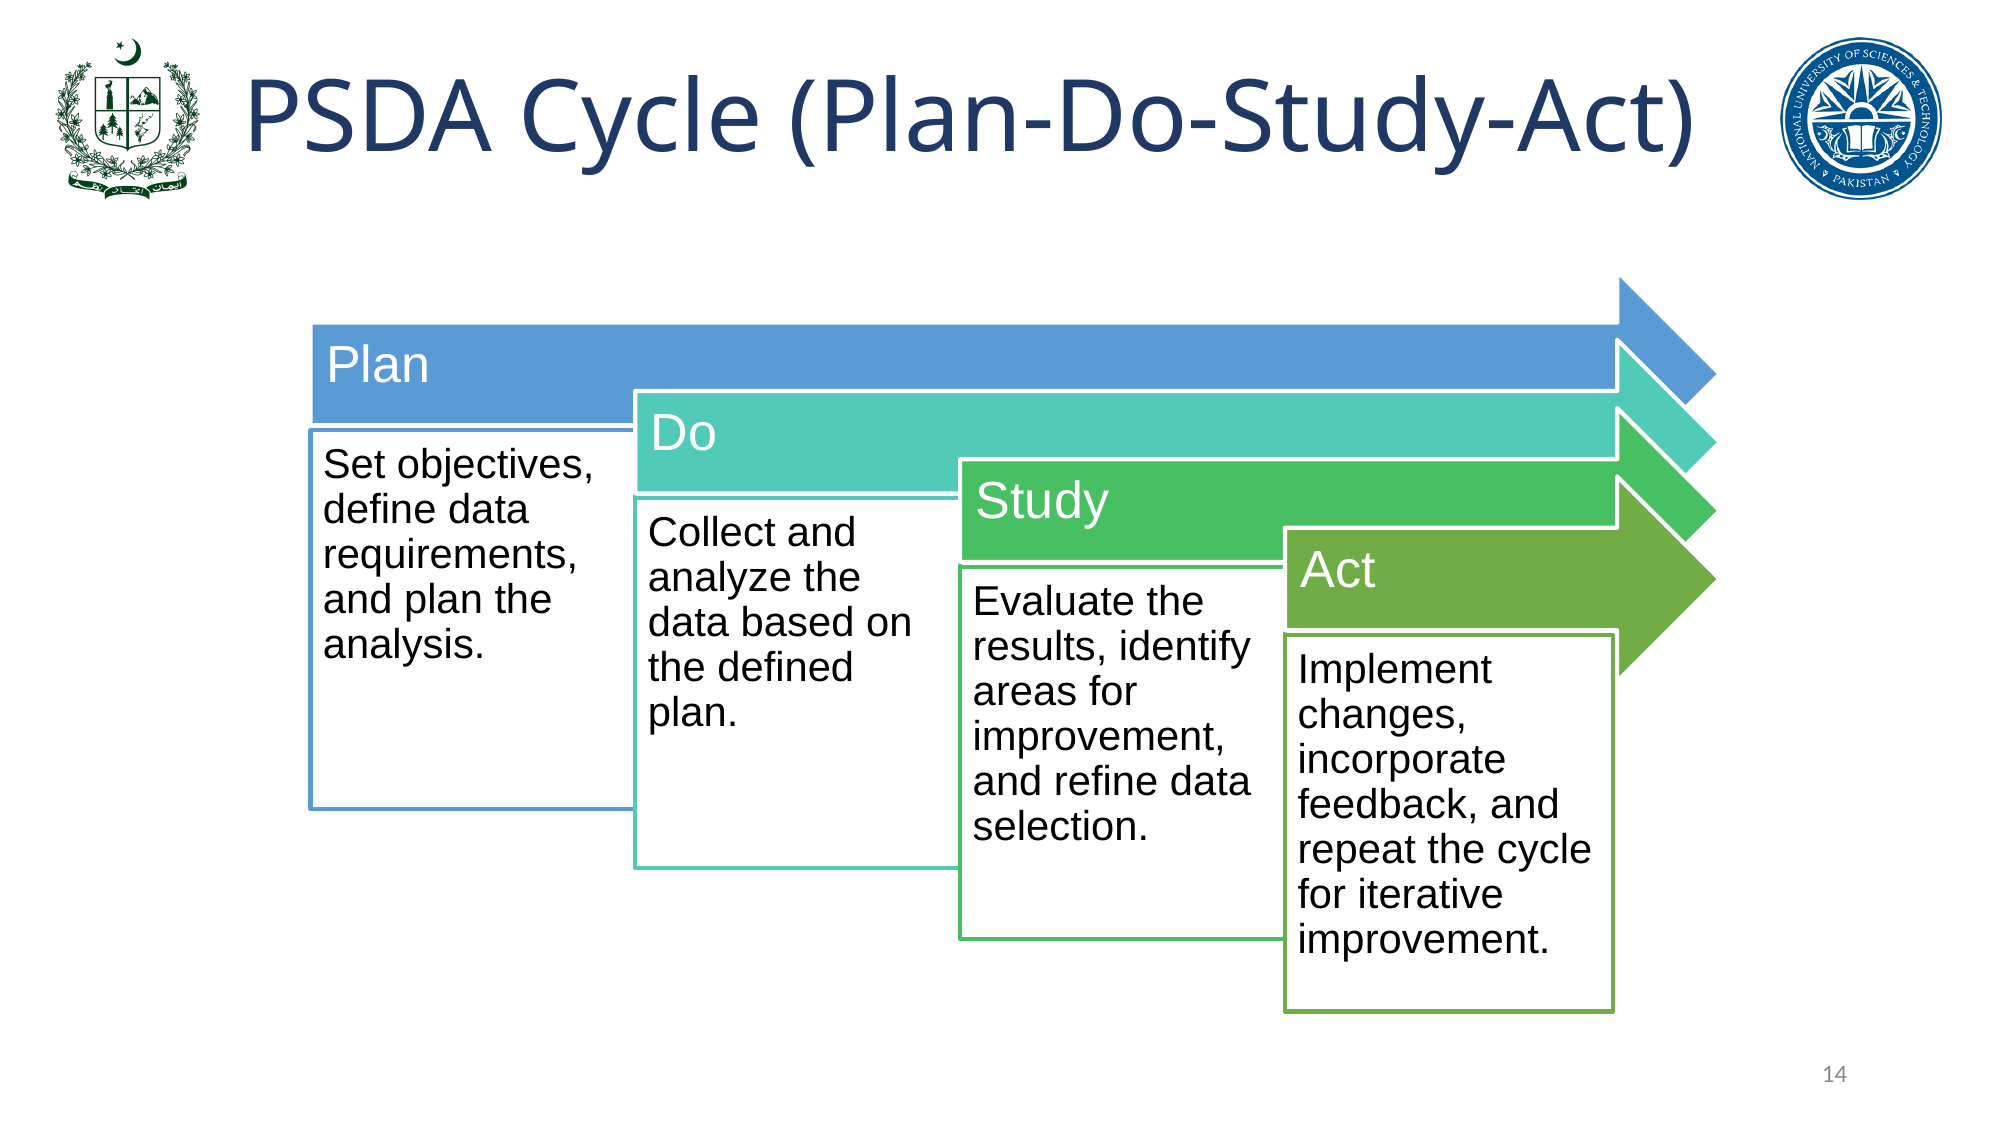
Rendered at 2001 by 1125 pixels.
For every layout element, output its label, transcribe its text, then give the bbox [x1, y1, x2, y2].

picture [1780, 37, 1942, 200]
title PSDA Cycle (Plan-Do-Study-Act) [227, 9, 1753, 228]
picture [55, 38, 200, 200]
slide_number 14 [1412, 1042, 1863, 1103]
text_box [167, 264, 1863, 1019]
